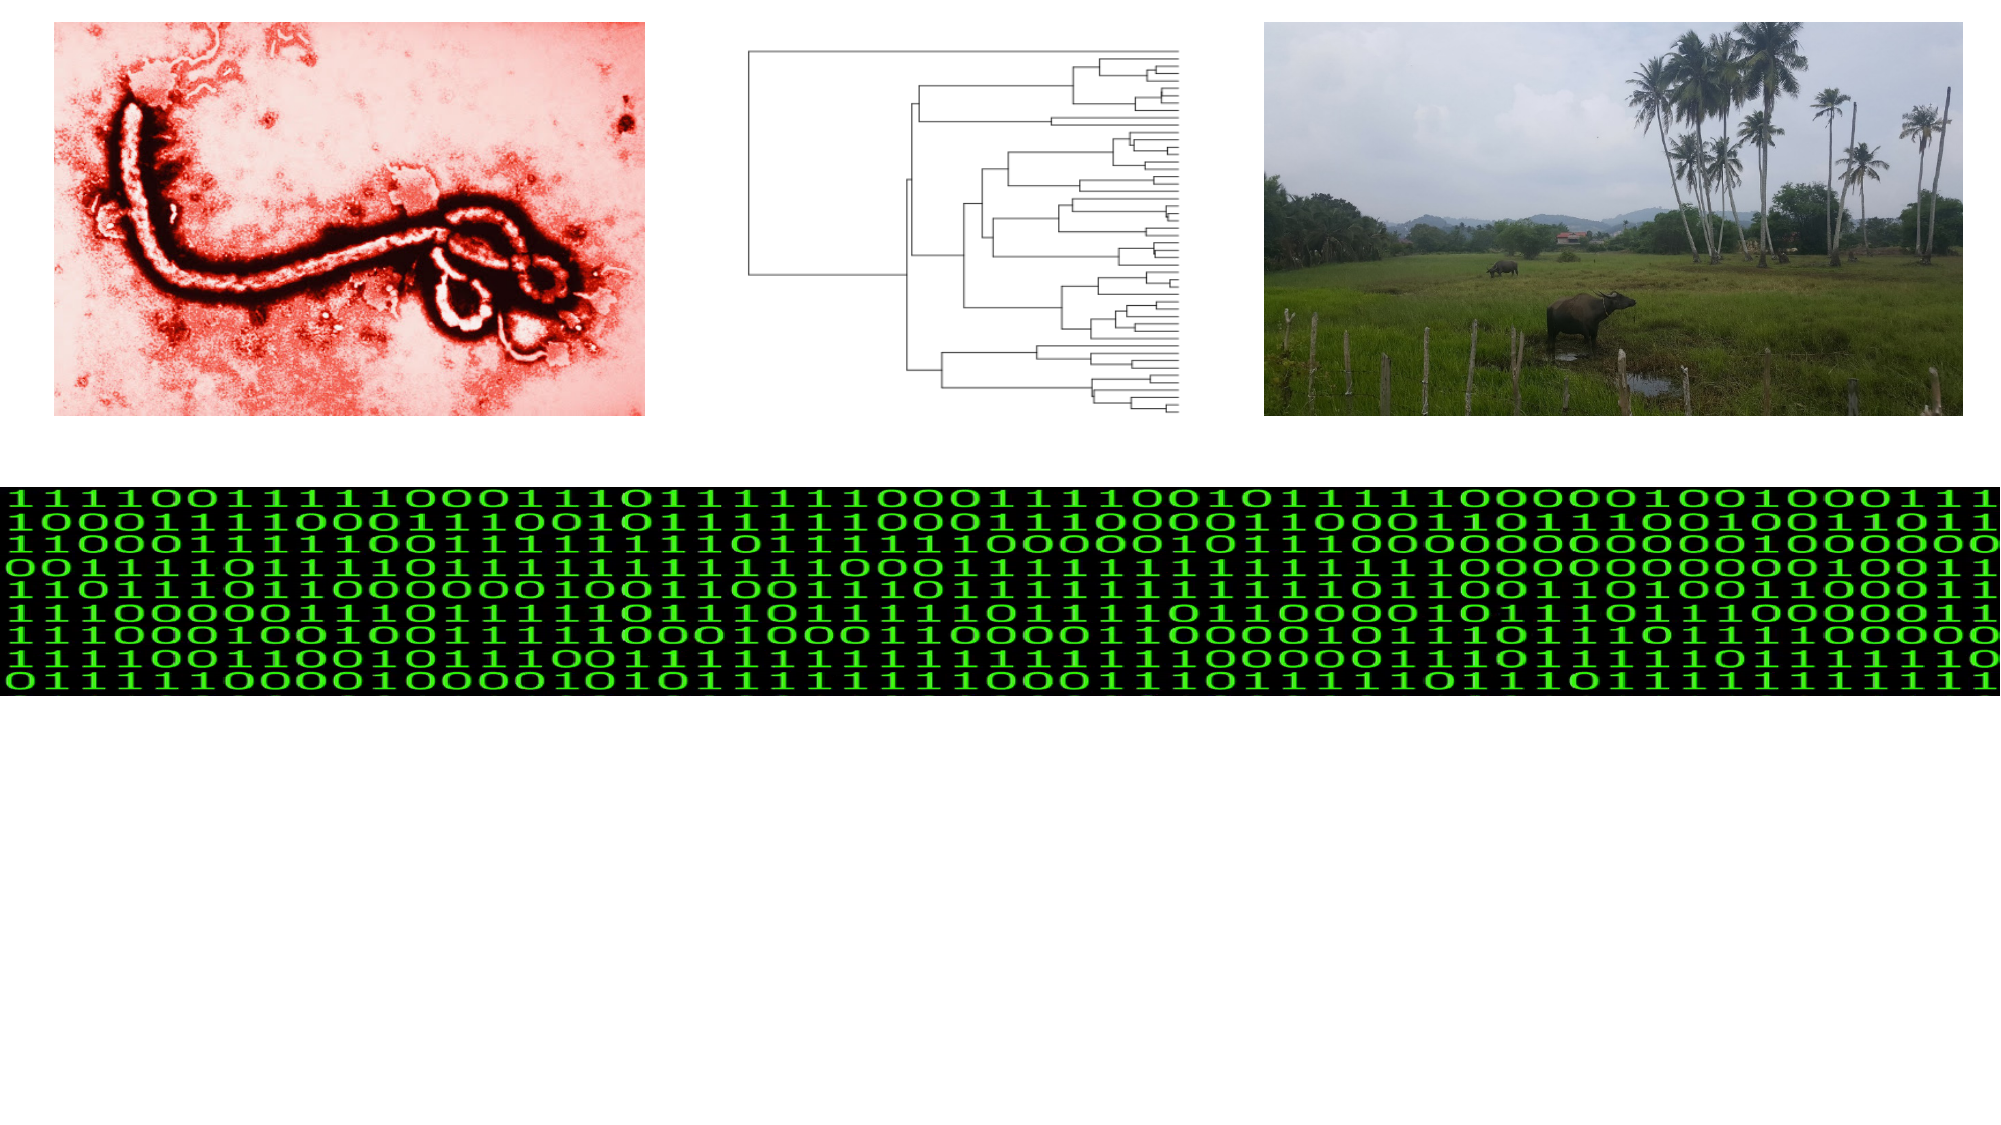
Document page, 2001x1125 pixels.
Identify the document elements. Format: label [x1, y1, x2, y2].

picture [0, 0, 2000, 696]
picture [1264, 22, 1964, 416]
picture [54, 22, 645, 416]
